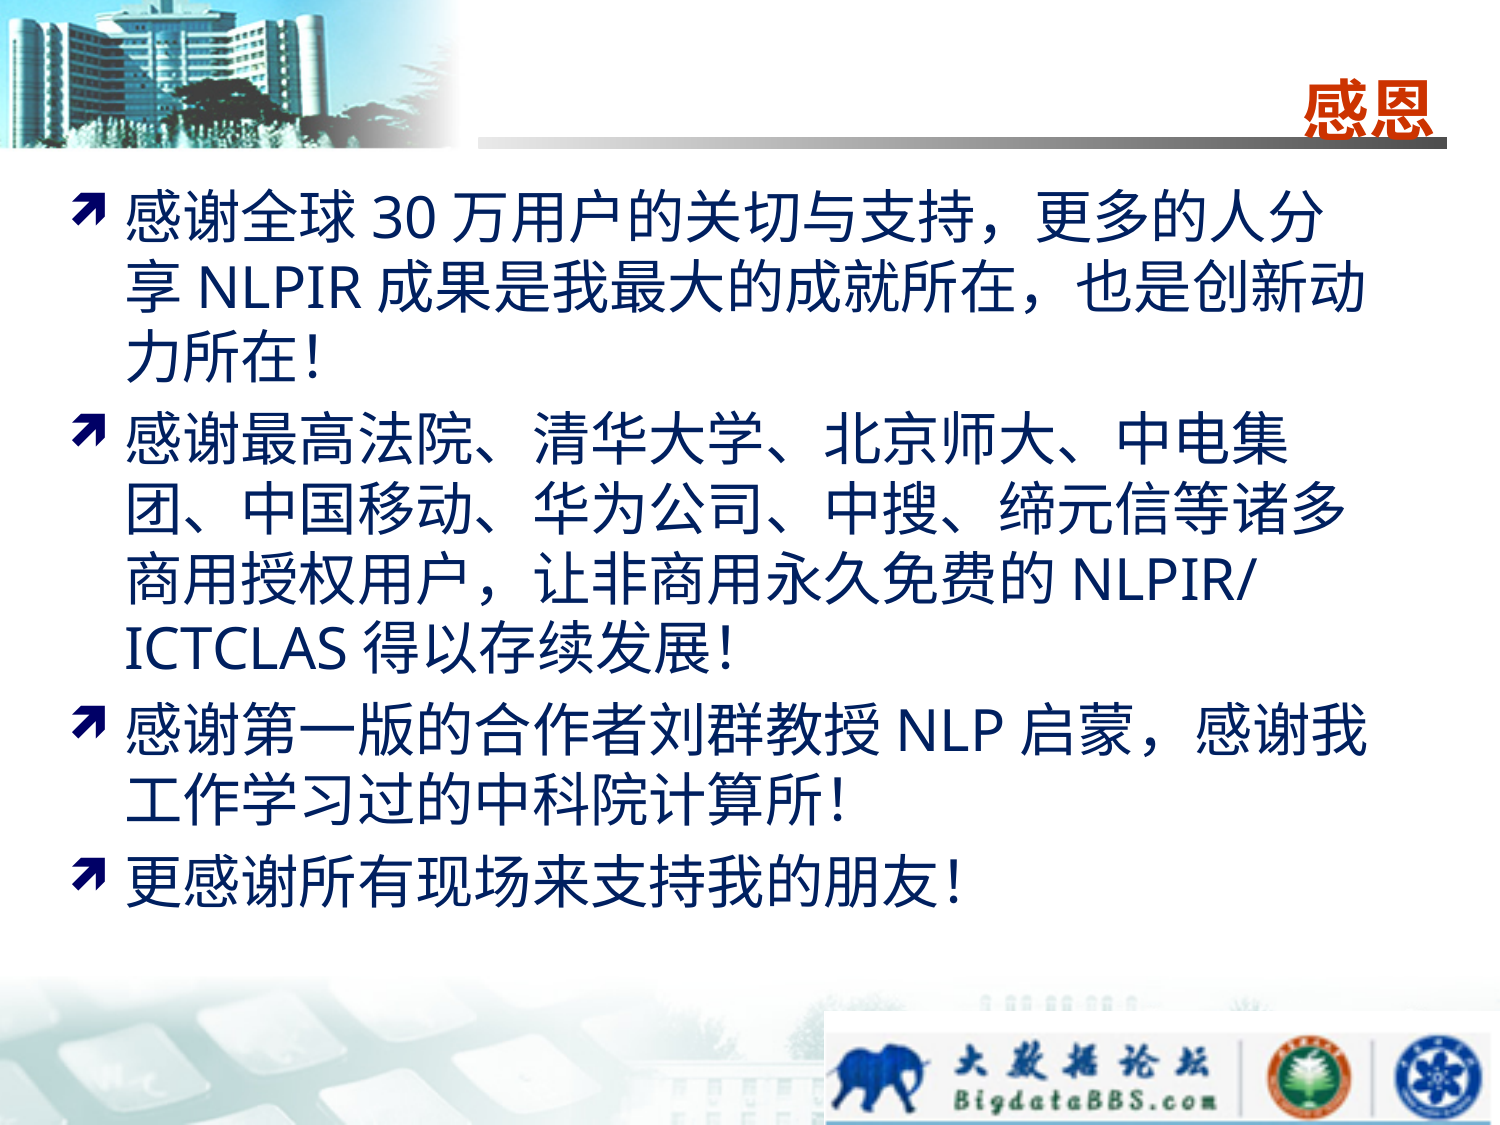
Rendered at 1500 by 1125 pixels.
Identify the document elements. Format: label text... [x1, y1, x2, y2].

list 感谢全球30万用户的关切与支持，更多的人分享NLPIR成果是我最大的成就所在，也是创新动力所在！ 感谢最高法院、清华大学、北京师大、中电集团、中国移动、华为公司、中搜、缔元信等诸多商用授权用户，让非商用永久免费的NLPIR/ICTCLAS得以存续发展！ 感谢第一版的合作者刘群教授NLP启蒙，感谢我工作学习过的中科院计算所！ 更感谢所有现场来支持我的朋友！ [53, 172, 1390, 1017]
picture [0, 0, 1500, 1125]
title 感恩 [135, 51, 1451, 167]
